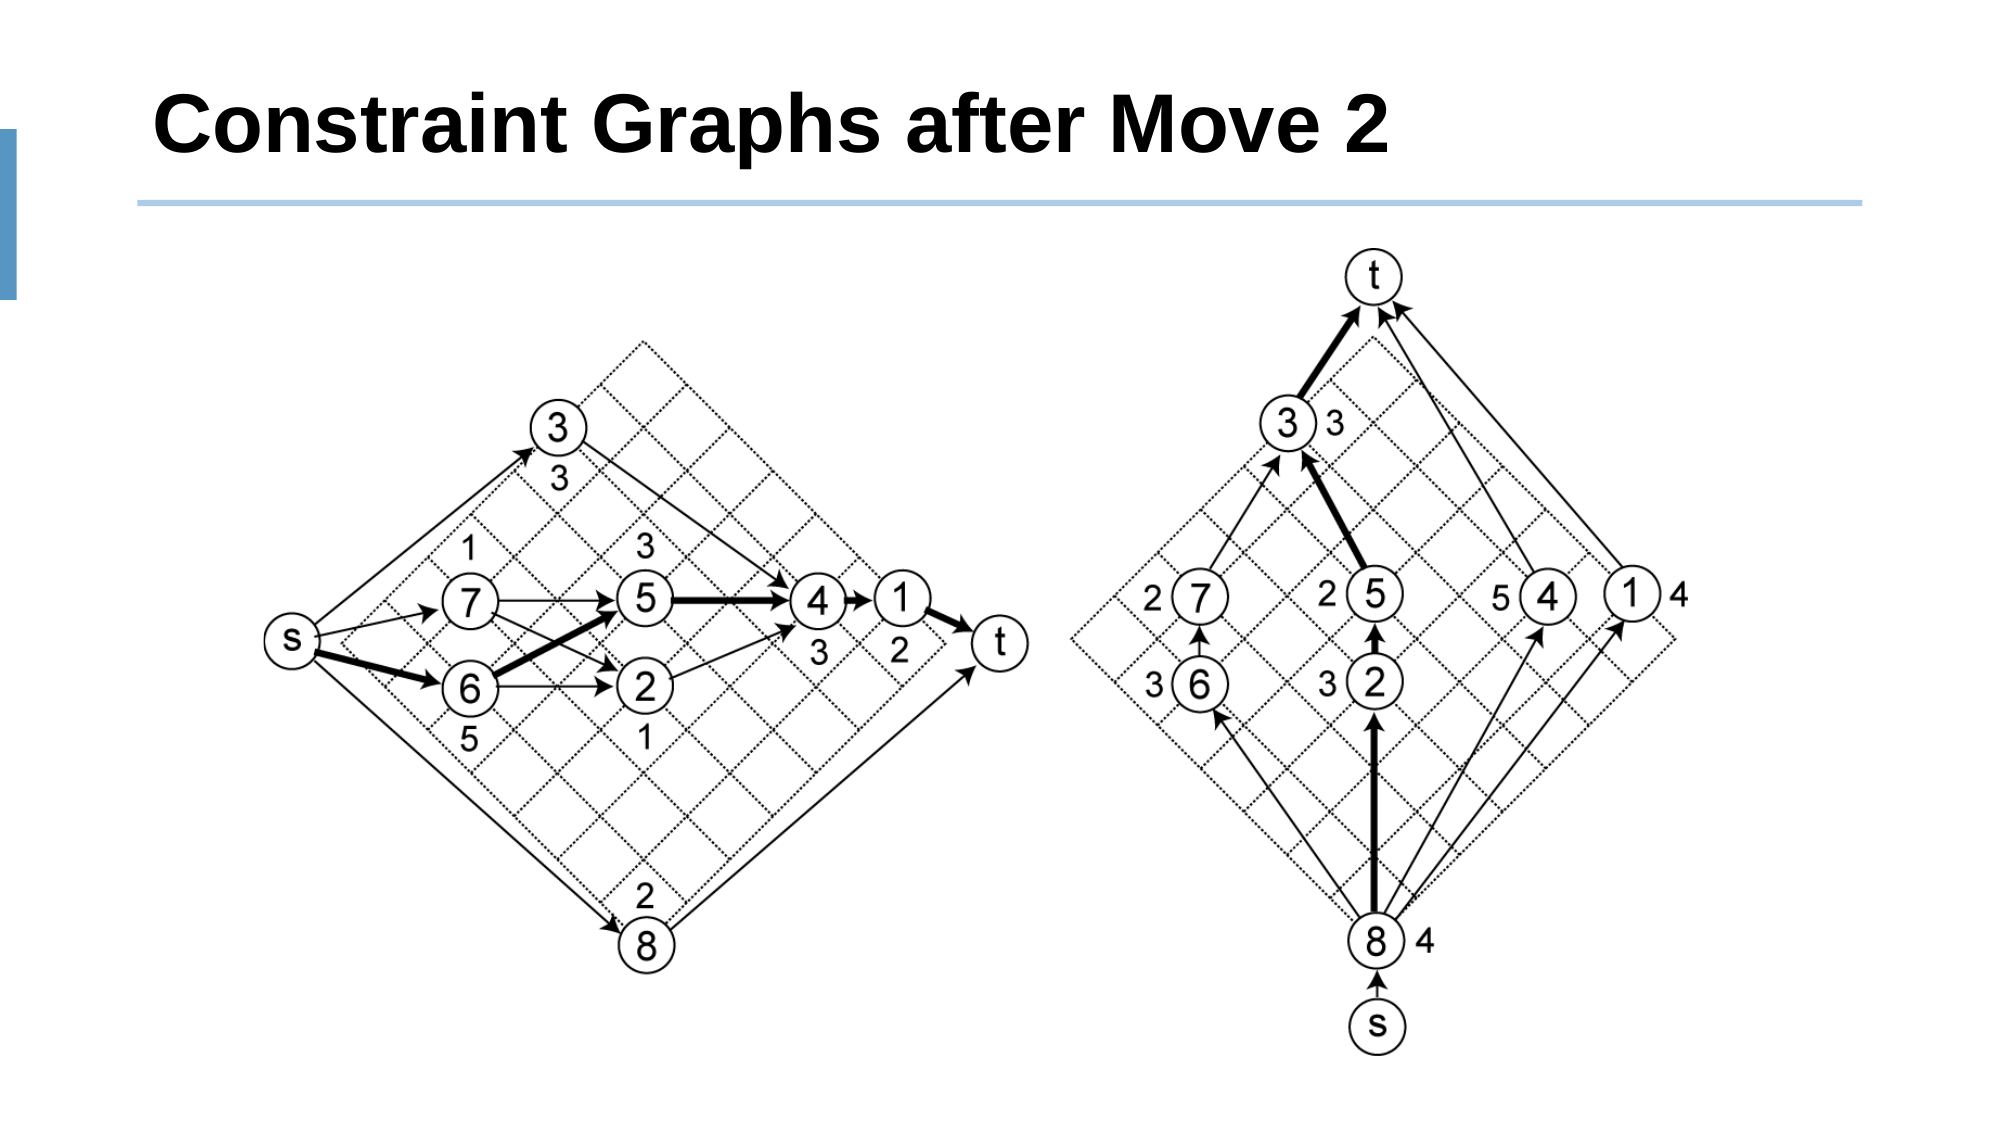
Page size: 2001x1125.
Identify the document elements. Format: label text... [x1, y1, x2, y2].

title Constraint Graphs after Move 2 [137, 42, 1863, 208]
picture [263, 248, 1689, 1072]
